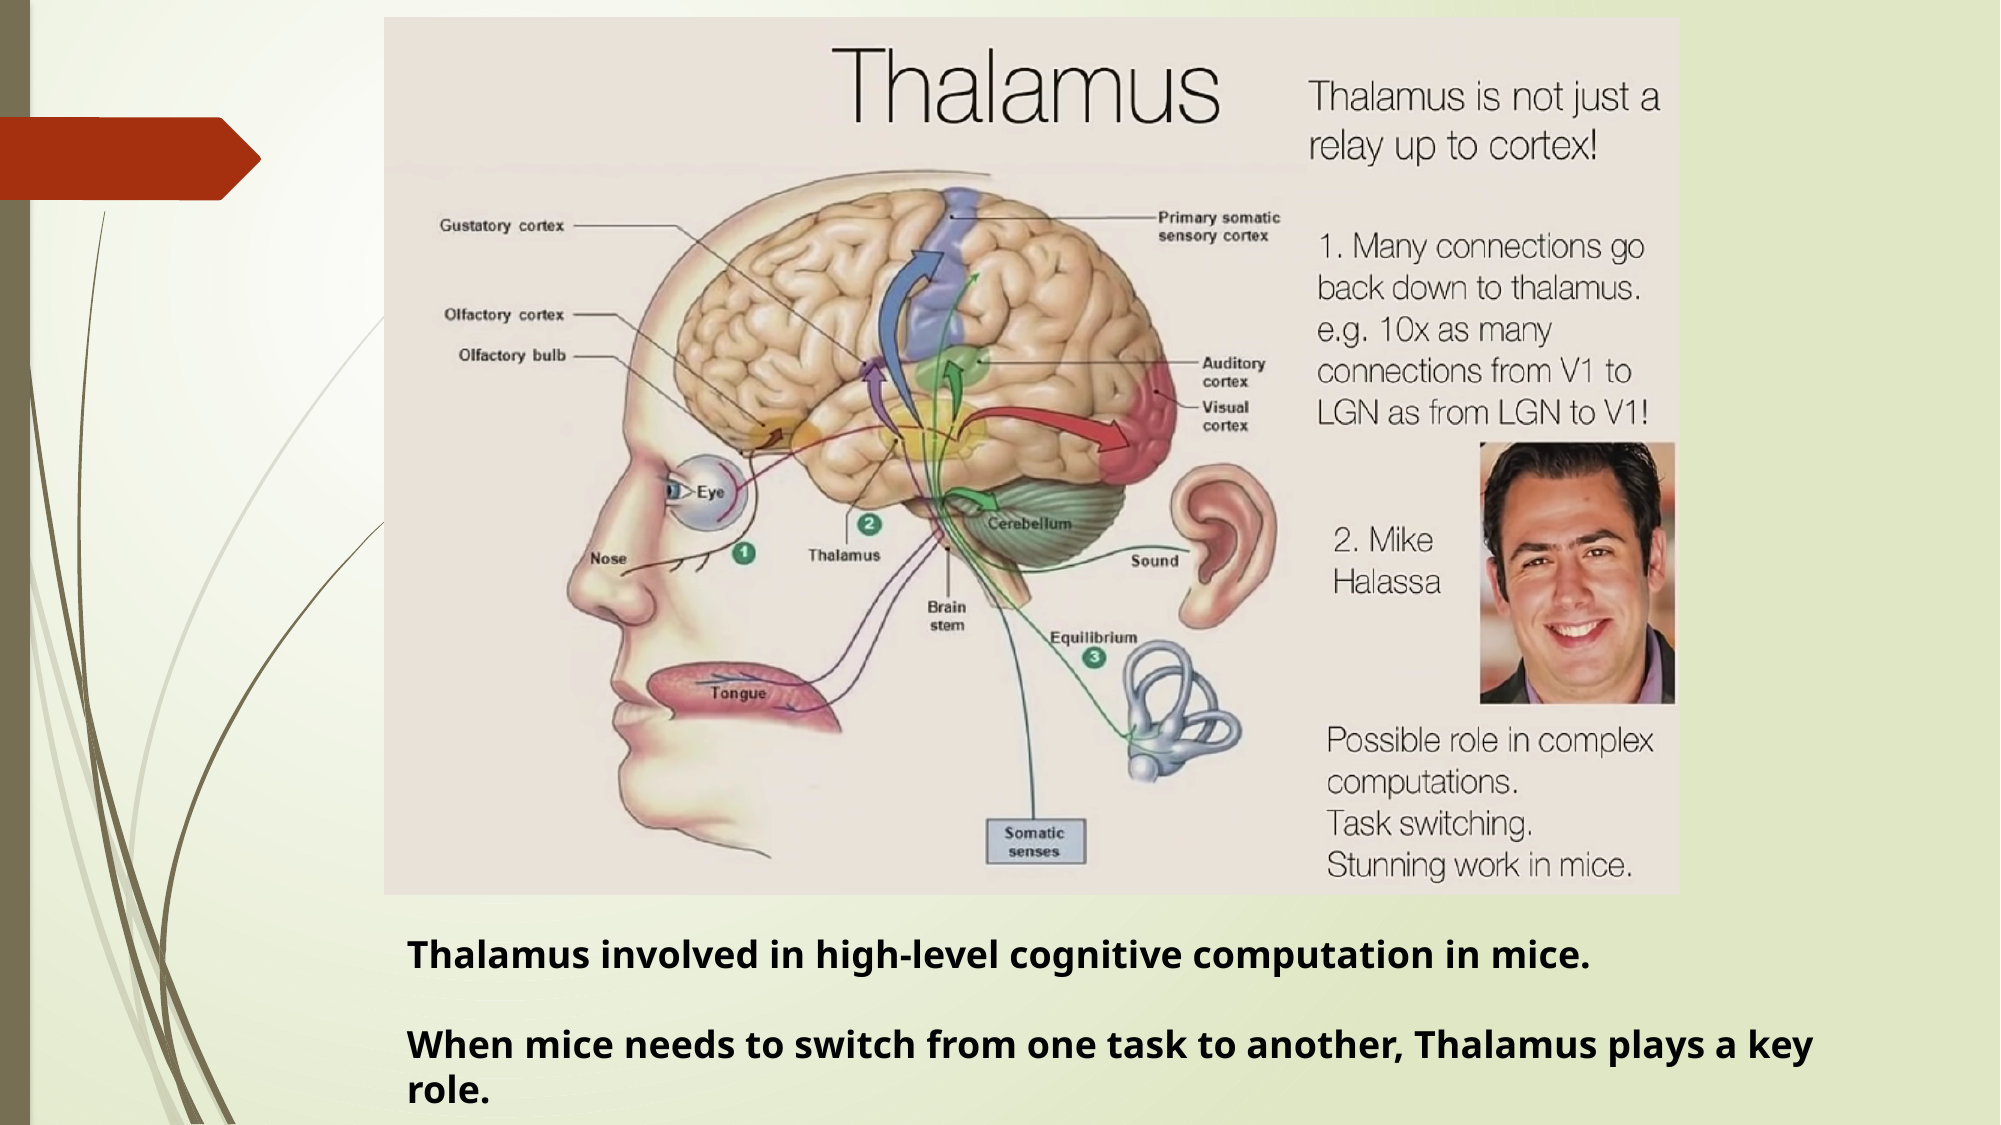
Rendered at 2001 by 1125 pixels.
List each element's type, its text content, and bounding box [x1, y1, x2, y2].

picture [384, 16, 1681, 895]
text_box Thalamus involved in high-level cognitive computation in mice. When mice needs to switch from one task to another, Thalamus plays a key role. [392, 924, 1920, 1125]
